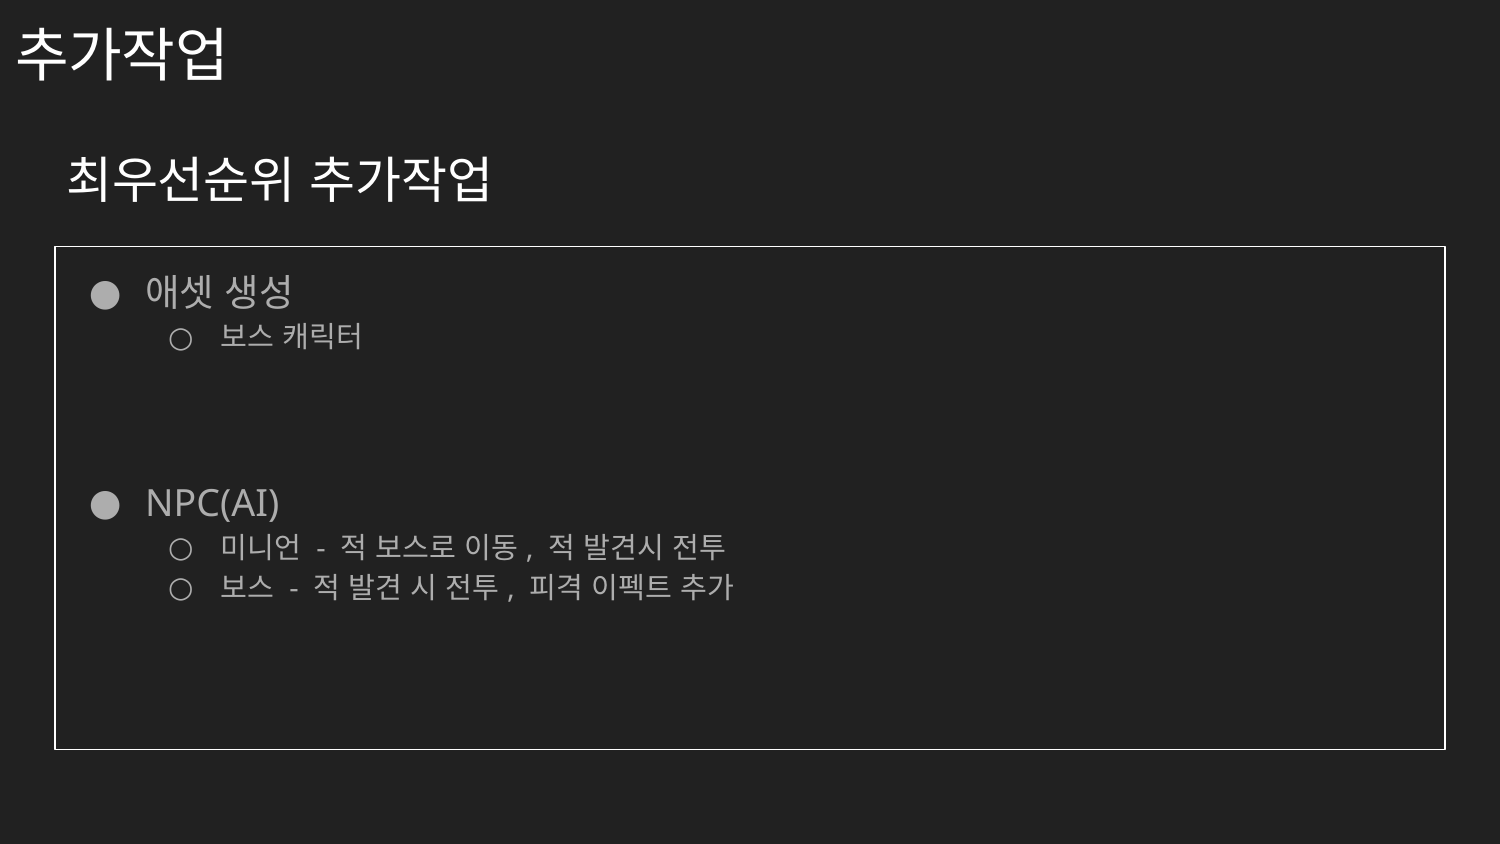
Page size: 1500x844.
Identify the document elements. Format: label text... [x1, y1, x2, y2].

list 애셋 생성 보스 캐릭터 NPC(AI) 미니언 - 적 보스로 이동, 적 발견시 전투 보스 - 적 발견 시 전투, 피격 이펙트 추가 [55, 246, 1445, 750]
title 추가작업 [0, 2, 1500, 97]
title 최우선순위 추가작업 [51, 133, 1449, 228]
